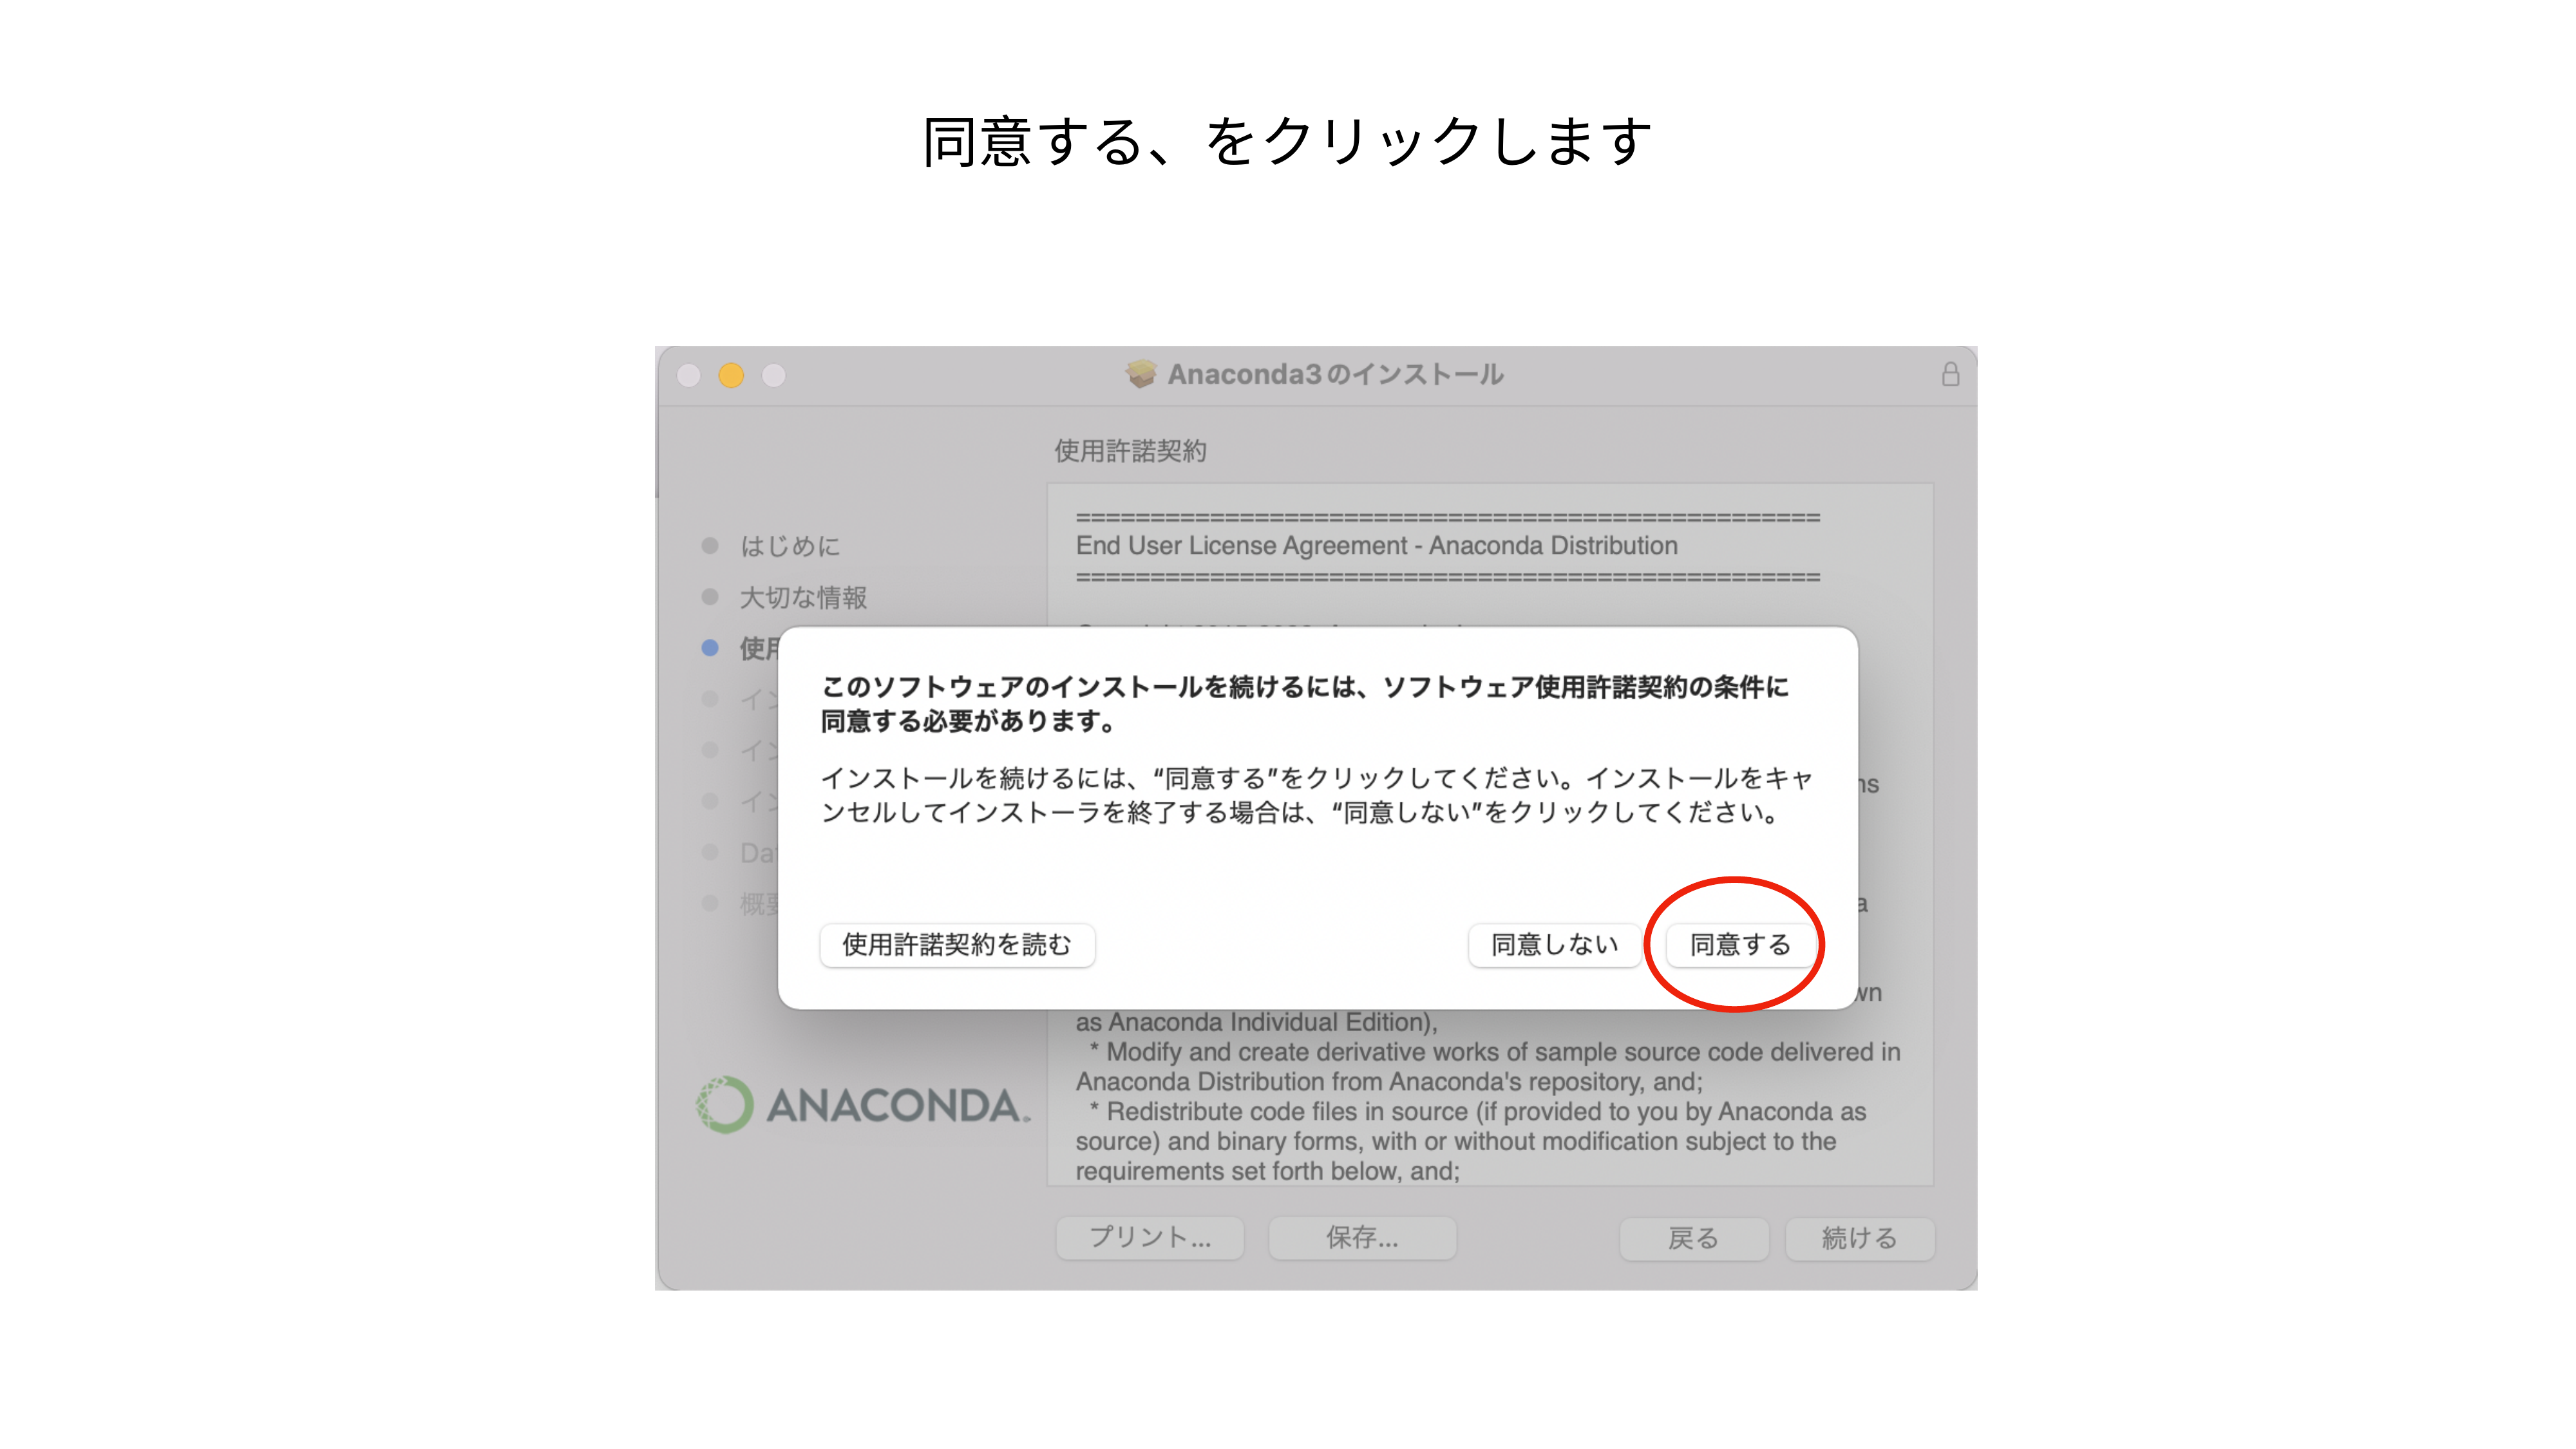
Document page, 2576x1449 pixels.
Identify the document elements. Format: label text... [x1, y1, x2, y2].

text_box 同意する、をクリックします [916, 101, 1660, 180]
picture [655, 346, 1978, 1291]
